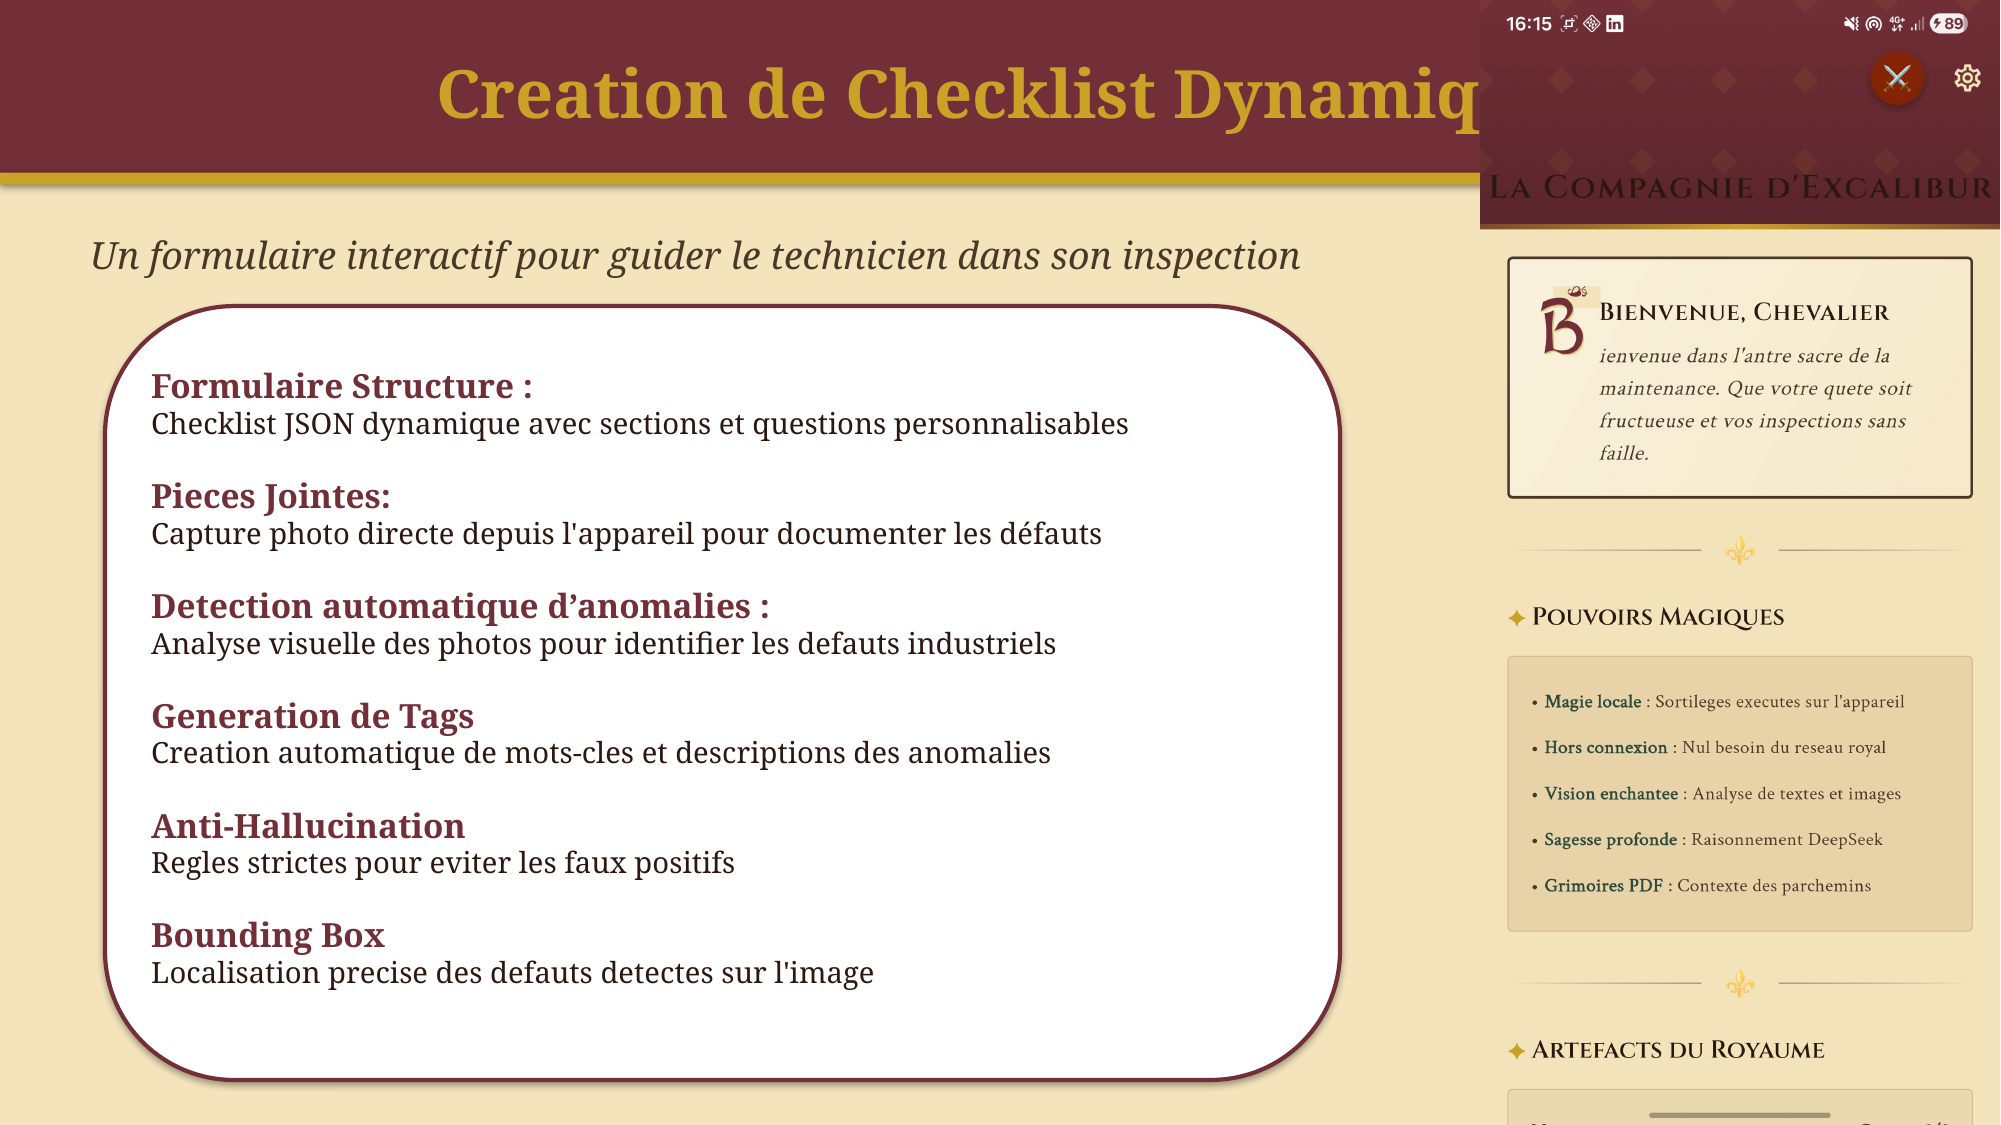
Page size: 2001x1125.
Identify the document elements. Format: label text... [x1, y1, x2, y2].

text_box [104, 305, 1341, 1081]
text_box [0, 172, 1475, 185]
text_box [0, 0, 1478, 172]
text_box Formulaire Structure : Checklist JSON dynamique avec sections et questions personnalisables Pieces Jointes: Capture photo directe depuis l'appareil pour documenter les défauts Detection automatique d’anomalies : Analyse visuelle des photos pour identifier les defauts industriels Generation de Tags Creation automatique de mots-cles et descriptions des anomalies Anti-Hallucination Regles strictes pour eviter les faux positifs Bounding Box Localisation precise des defauts detectes sur l'image [136, 358, 1309, 1032]
text_box Un formulaire interactif pour guider le technicien dans son inspection [74, 224, 1475, 285]
picture [1480, 0, 2000, 1125]
text_box Creation de Checklist Dynamique [421, 44, 1475, 140]
